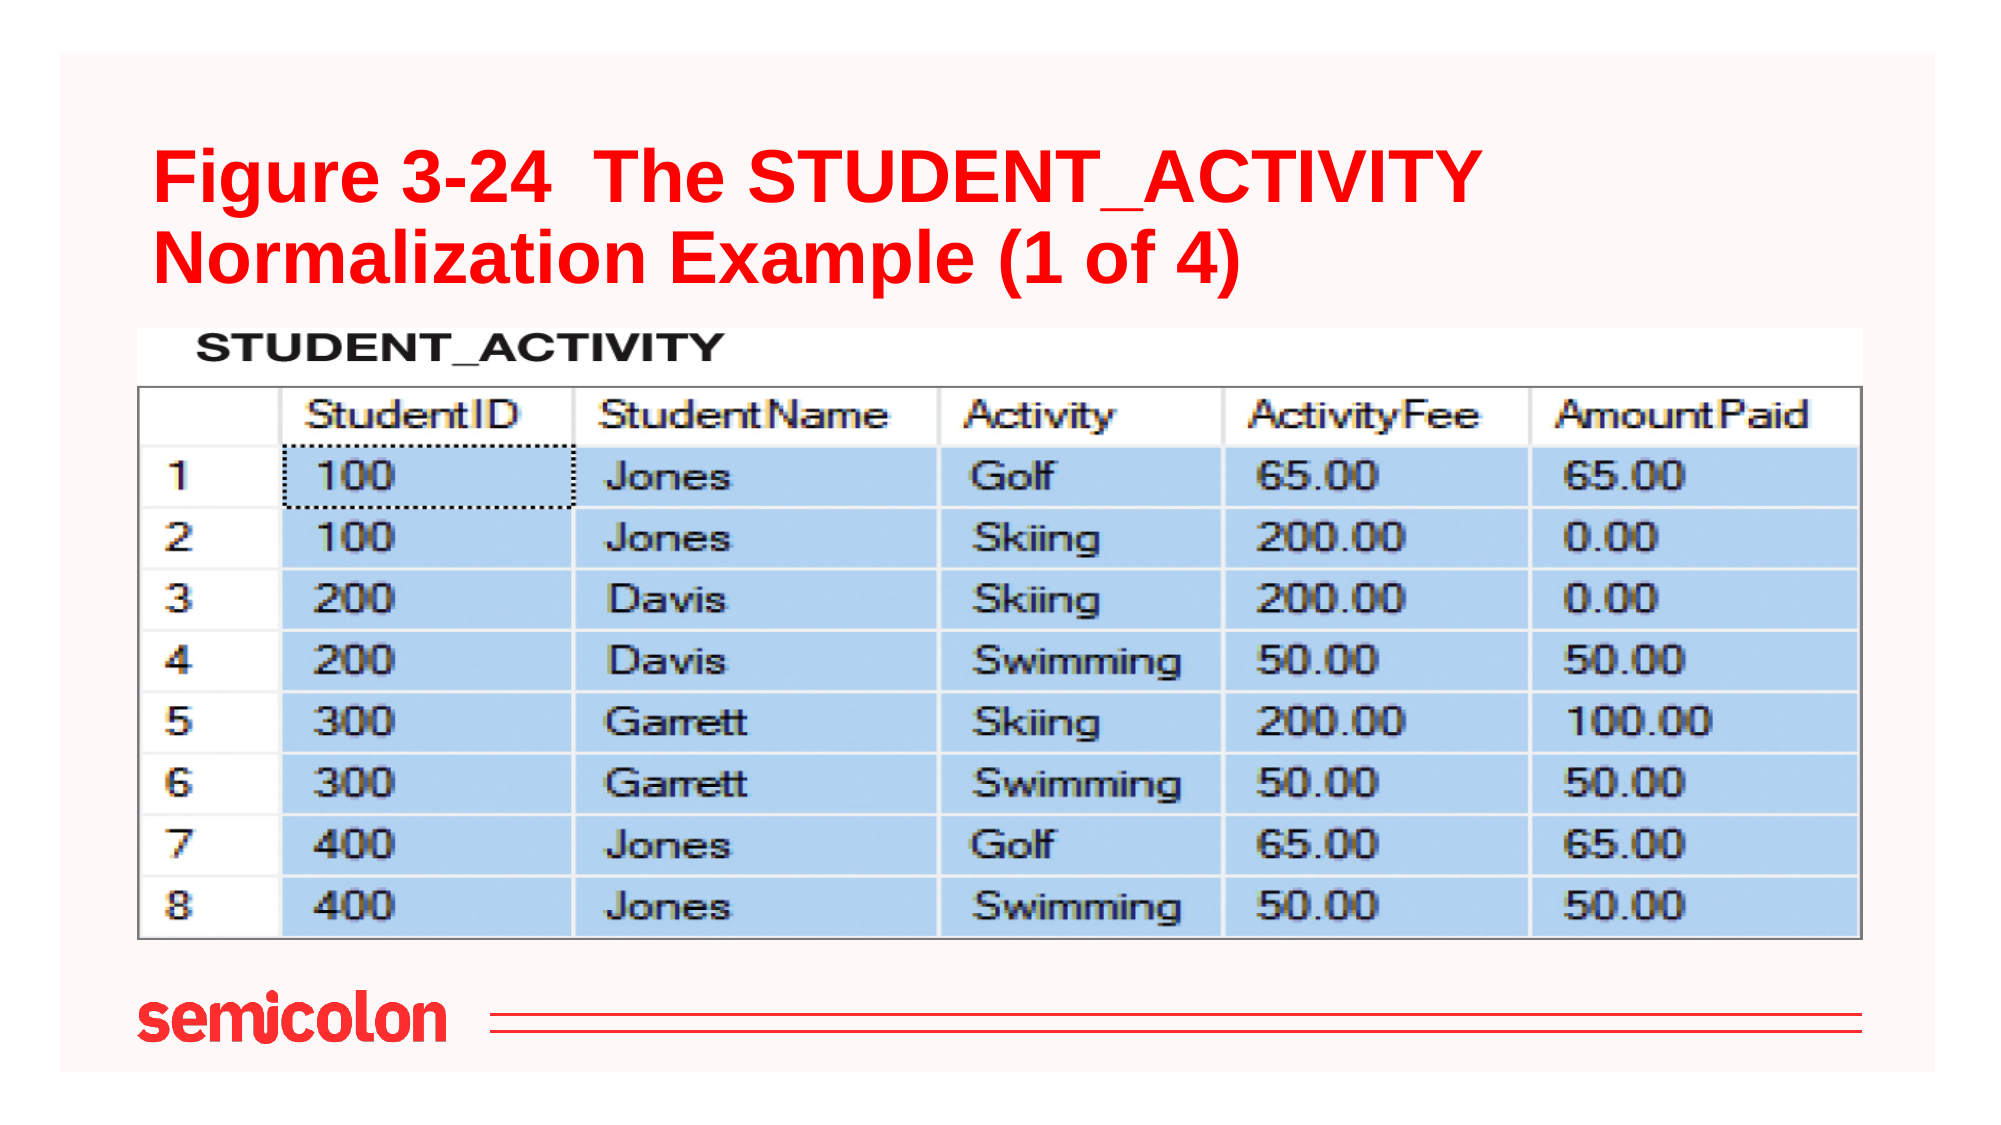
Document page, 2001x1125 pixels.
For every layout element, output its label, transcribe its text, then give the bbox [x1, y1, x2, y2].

title Figure 3-24 The STUDENT_ACTIVITY Normalization Example (1 of 4) [137, 129, 1863, 309]
picture [137, 328, 1863, 940]
picture [137, 990, 446, 1044]
